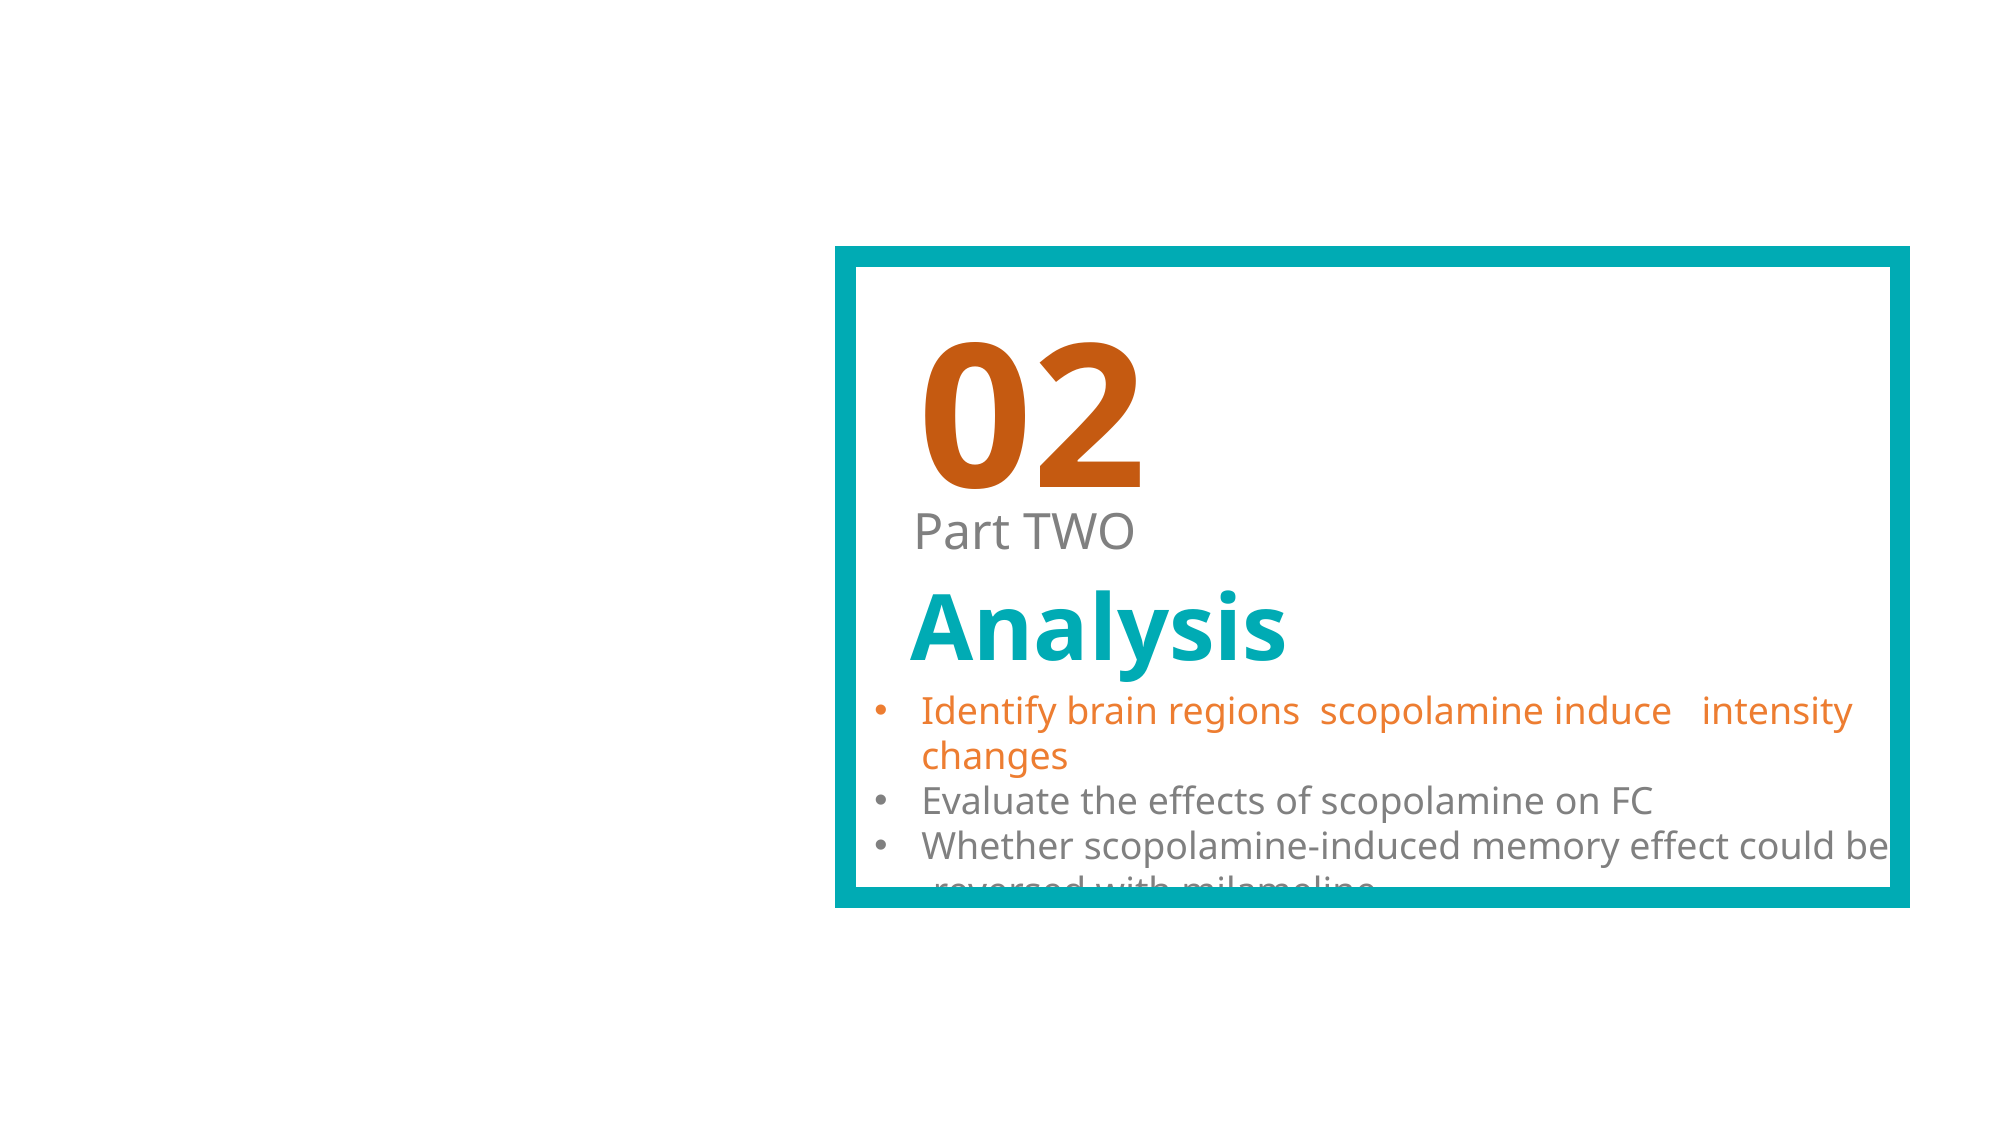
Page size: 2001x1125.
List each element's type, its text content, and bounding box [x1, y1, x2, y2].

text_box [845, 255, 1901, 899]
text_box Identify brain regions scopolamine induce intensity changes Evaluate the effects of scopolamine on FC Whether scopolamine-induced memory effect could be reversed with milameline [859, 679, 1991, 920]
